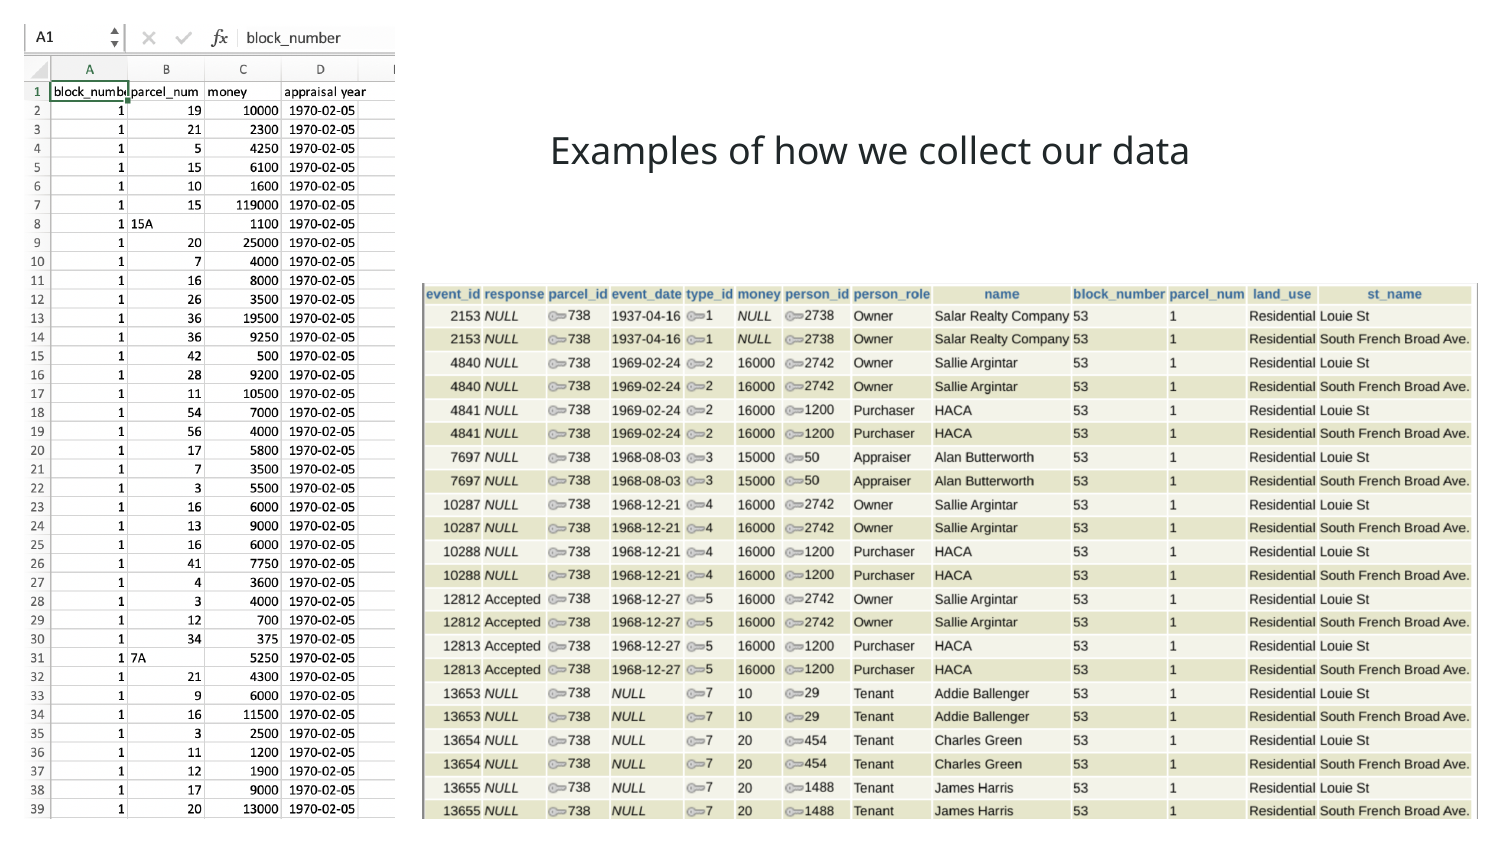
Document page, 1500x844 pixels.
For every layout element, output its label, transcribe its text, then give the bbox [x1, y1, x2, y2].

picture [24, 24, 395, 819]
picture [421, 283, 1478, 819]
text_box Examples of how we collect our data [535, 111, 1261, 187]
